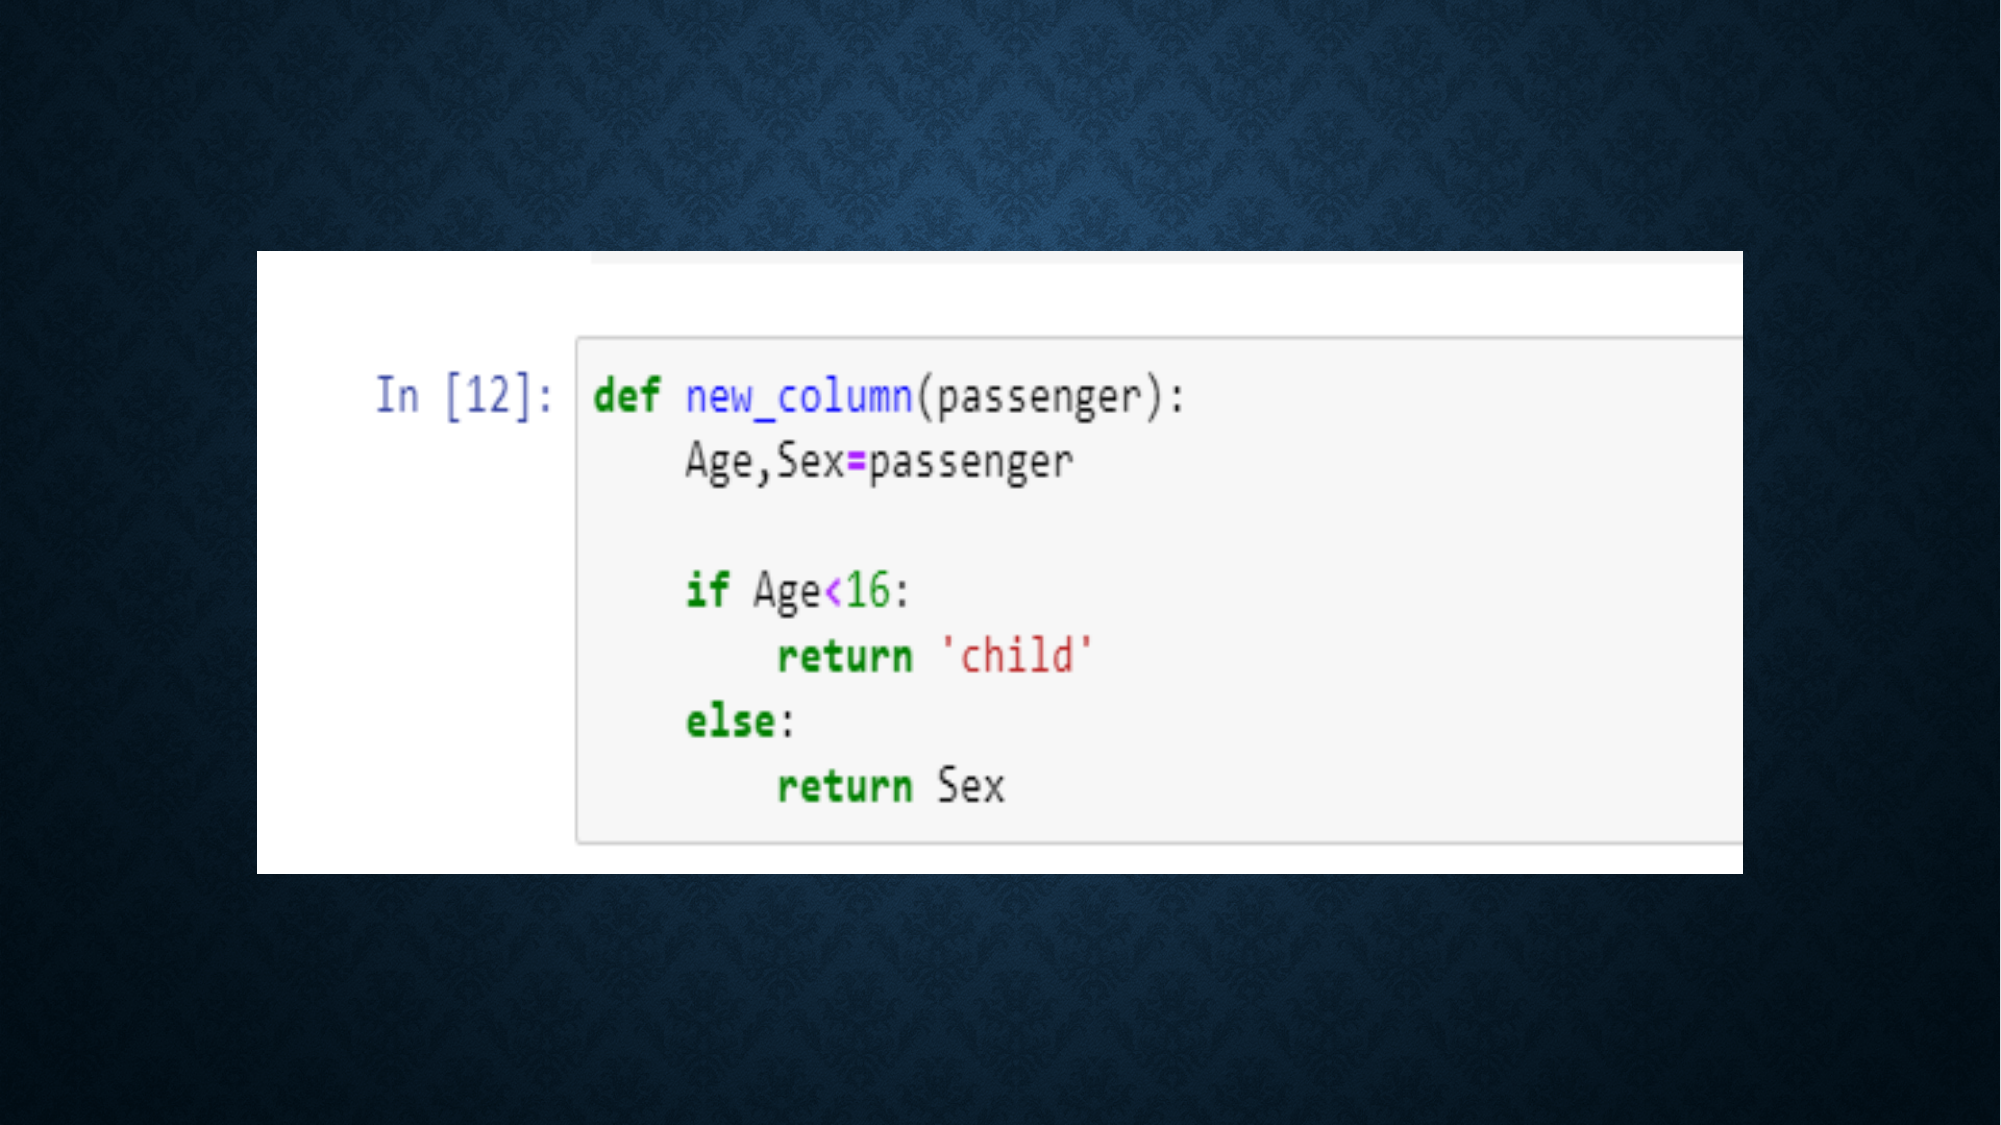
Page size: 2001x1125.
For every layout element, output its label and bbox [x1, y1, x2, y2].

picture [256, 250, 1744, 875]
